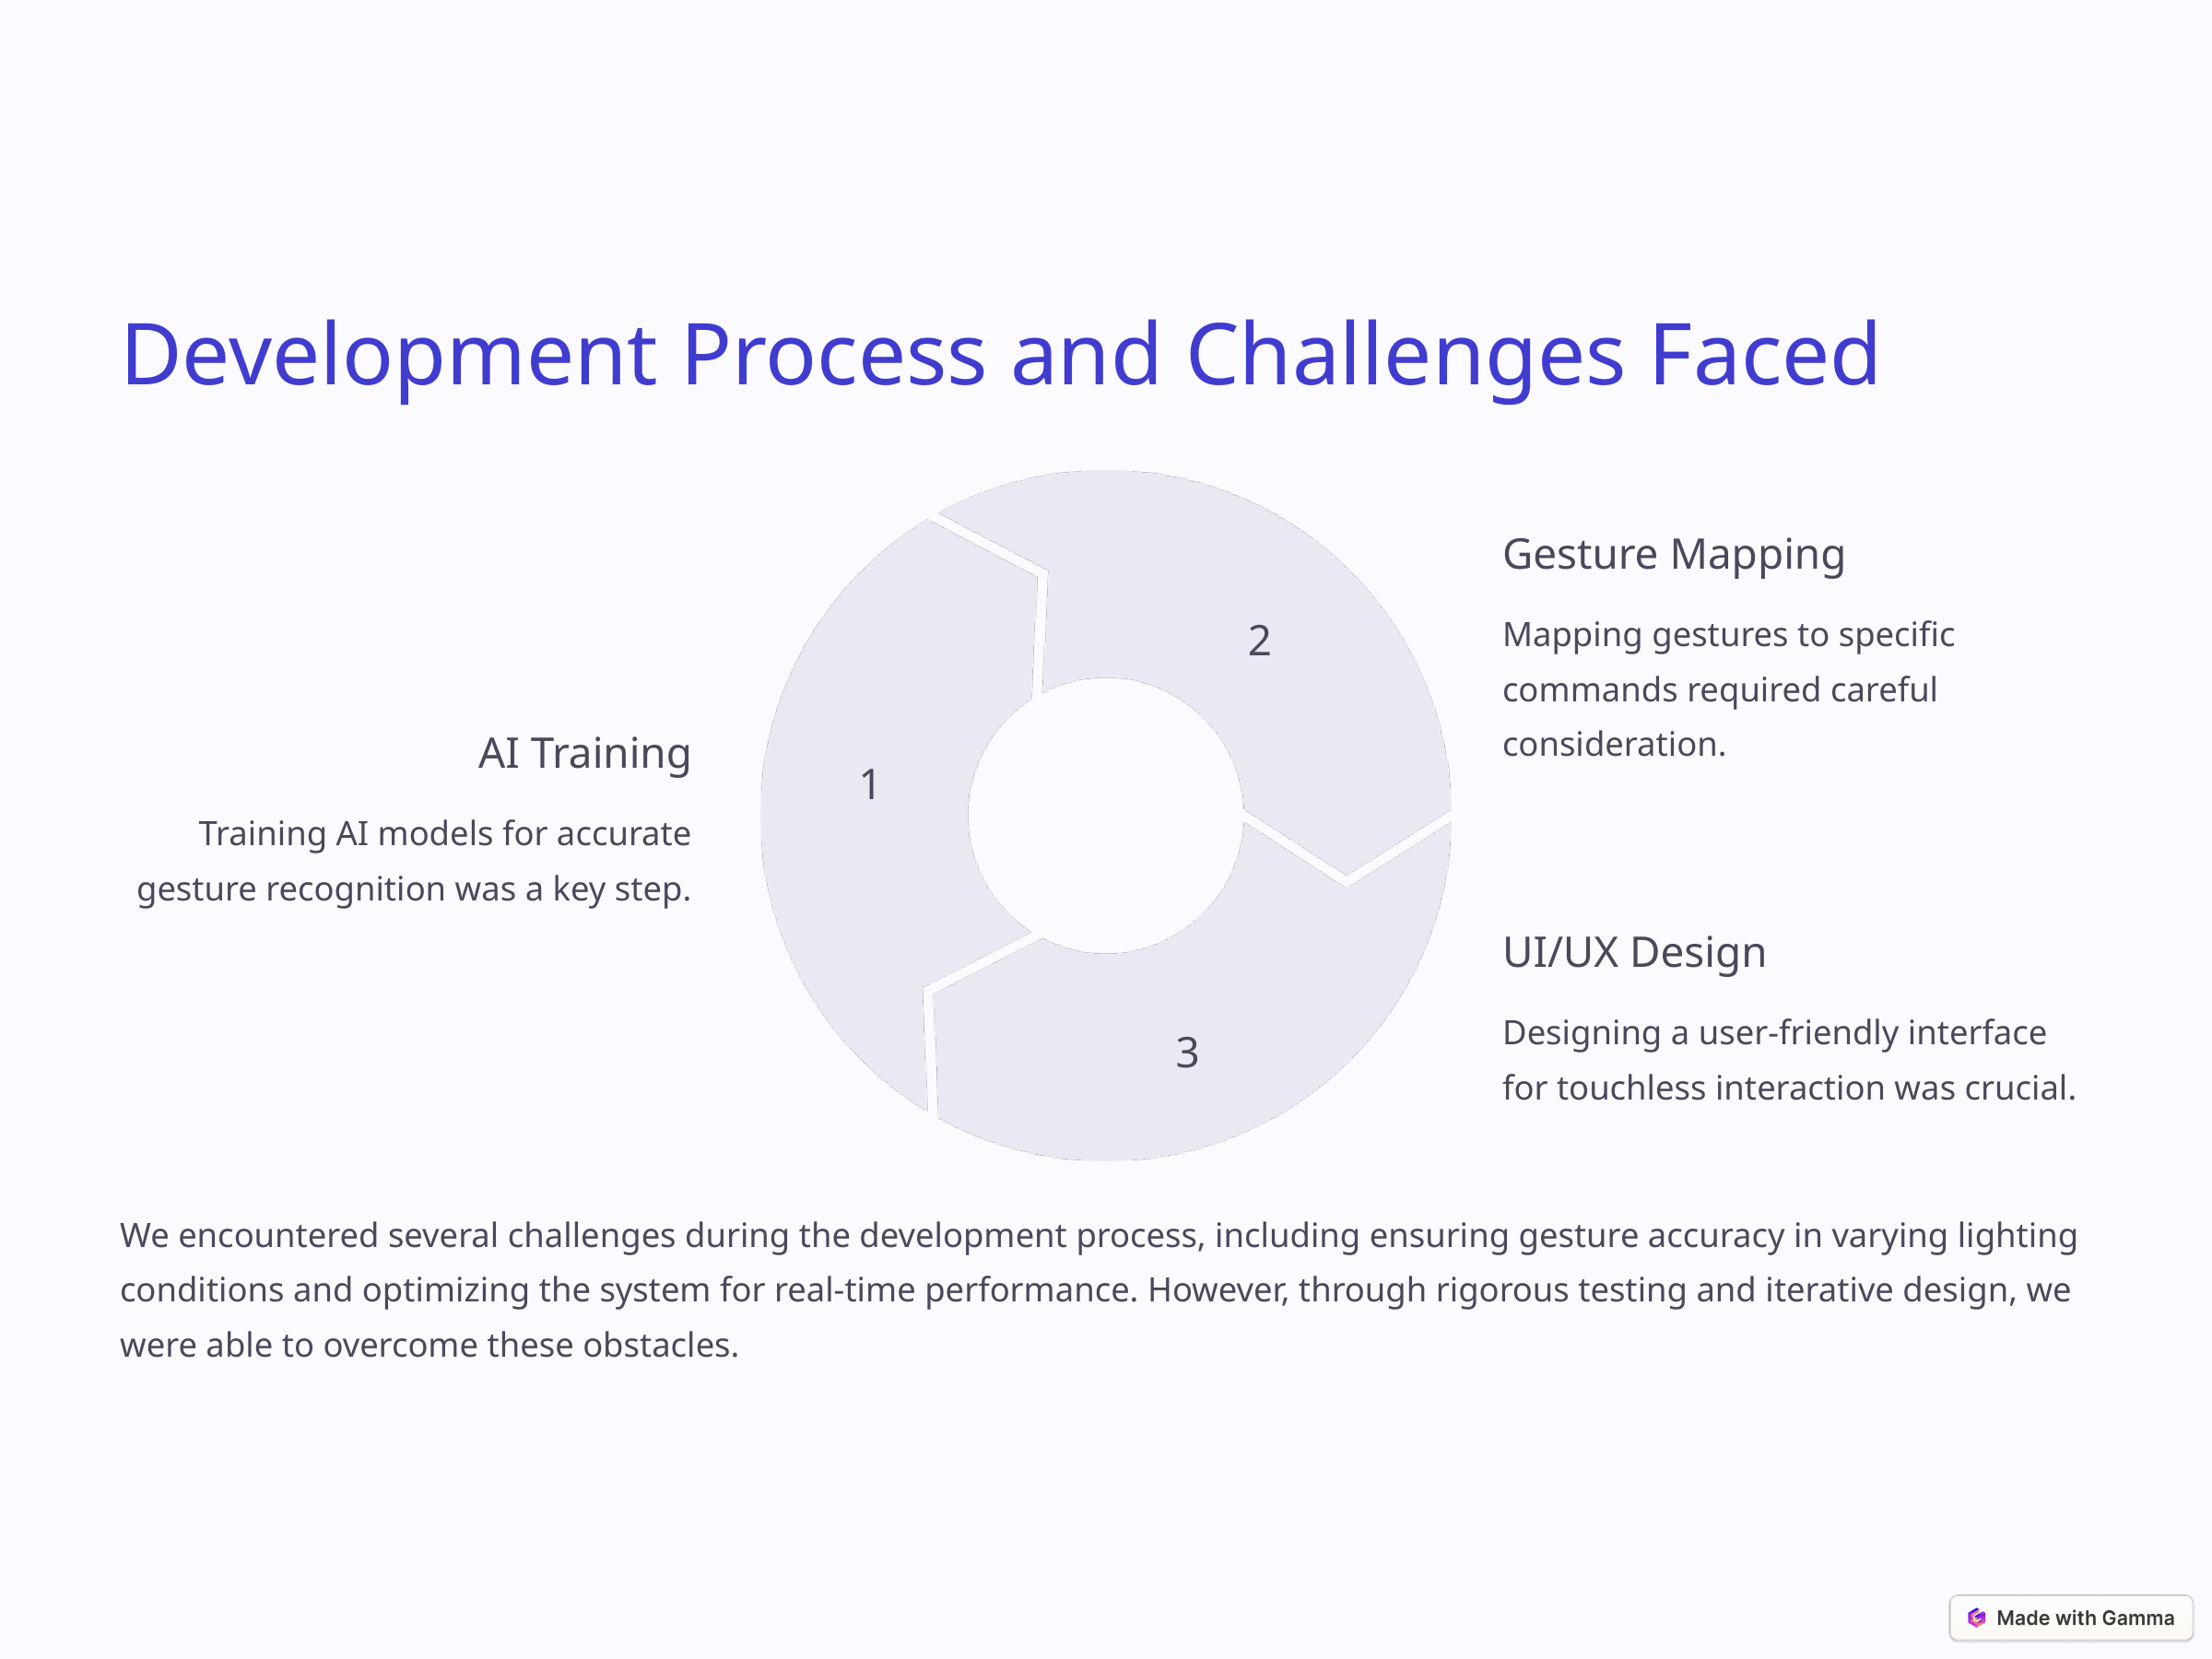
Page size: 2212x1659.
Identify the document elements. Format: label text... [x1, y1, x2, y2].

text_box Training AI models for accurate gesture recognition was a key step. [120, 797, 693, 908]
picture [760, 470, 1452, 1161]
text_box Gesture Mapping [1502, 524, 1932, 579]
text_box Mapping gestures to specific commands required careful consideration. [1502, 598, 2092, 764]
text_box Development Process and Challenges Faced [120, 295, 2041, 403]
text_box UI/UX Design [1502, 923, 1932, 977]
text_box AI Training [264, 724, 693, 778]
text_box Designing a user-friendly interface for touchless interaction was crucial. [1502, 996, 2092, 1107]
text_box We encountered several challenges during the development process, including ensuring gesture accuracy in varying lighting conditions and optimizing the system for real-time performance. However, through rigorous testing and iterative design, we were able to overcome these obstacles. [120, 1199, 2092, 1364]
picture [1941, 1586, 2202, 1649]
